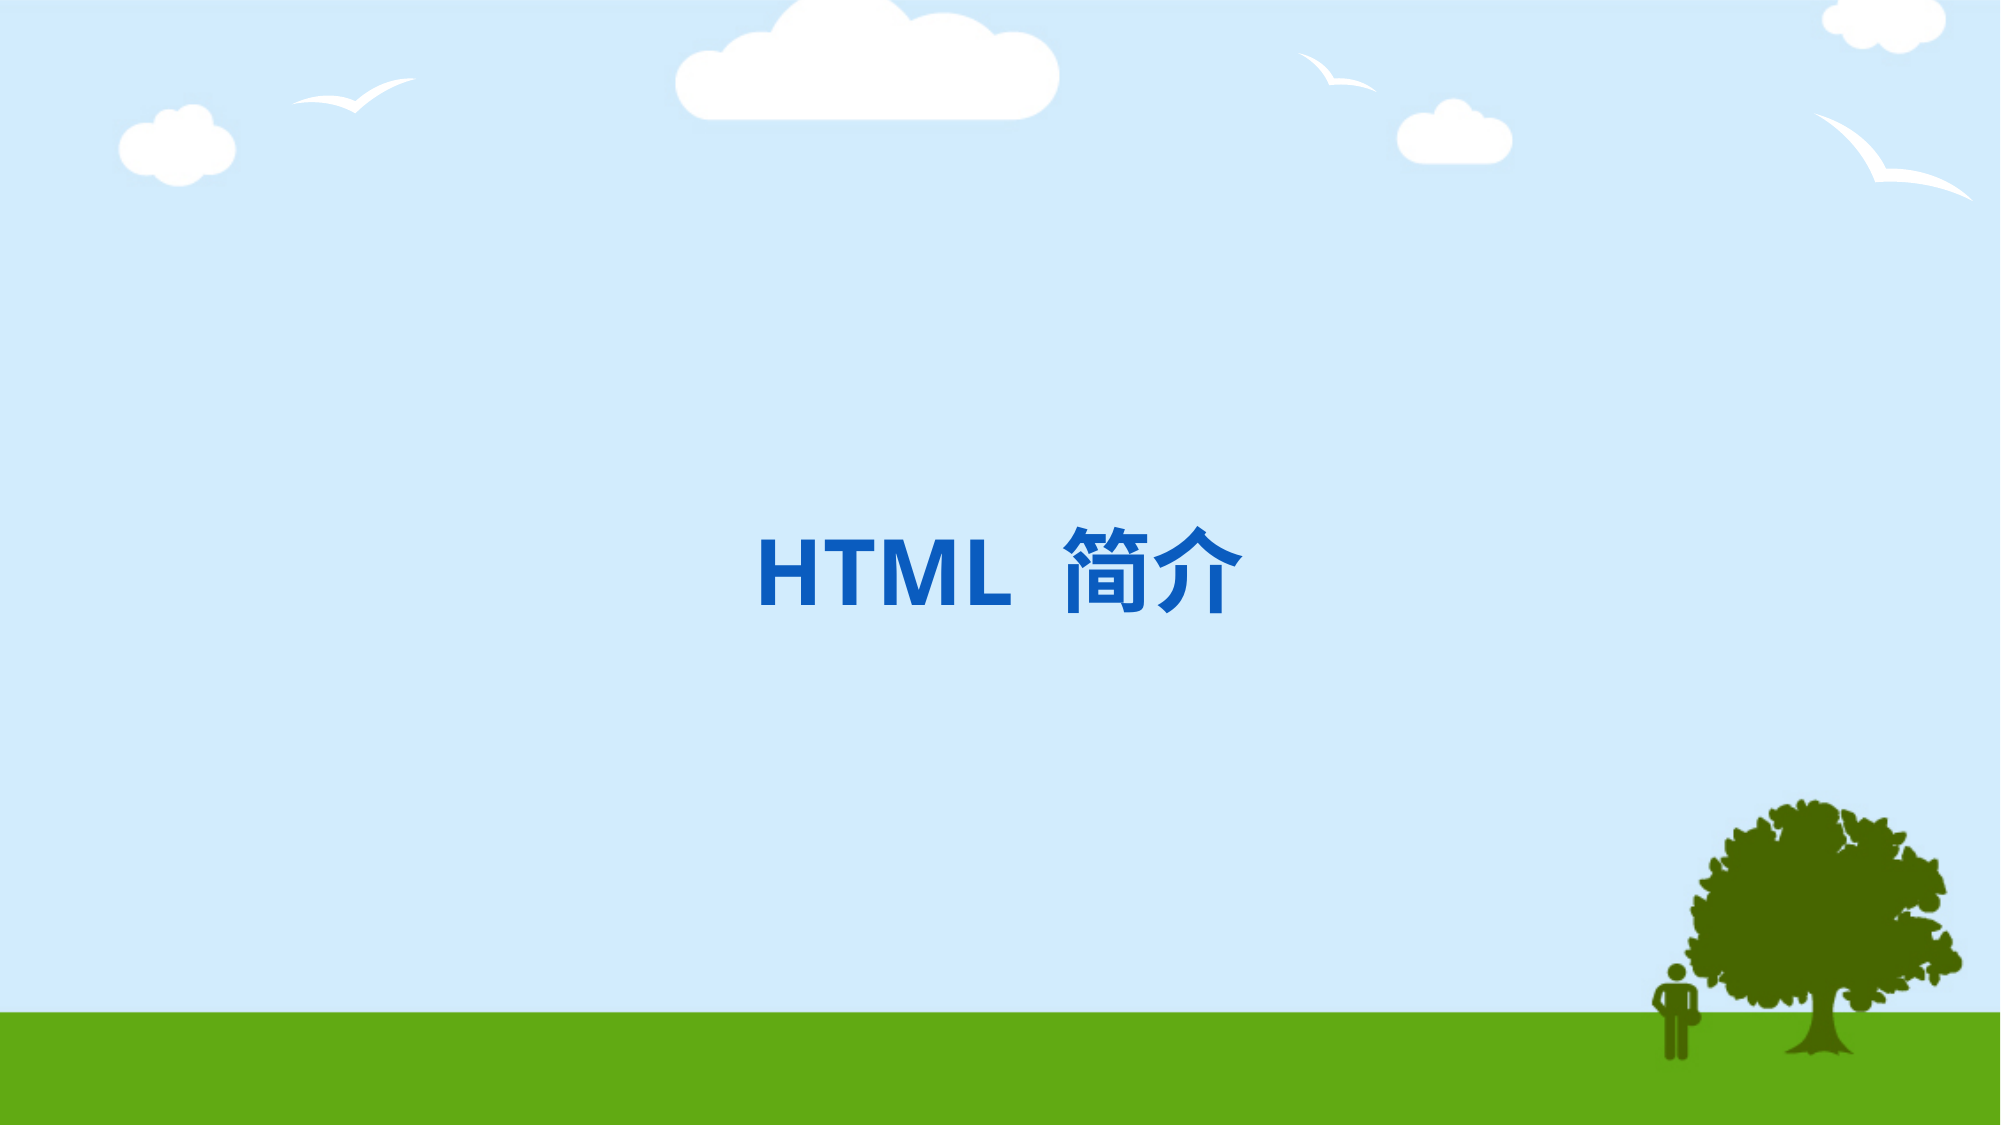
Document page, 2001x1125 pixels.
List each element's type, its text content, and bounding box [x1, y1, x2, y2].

picture [0, 0, 2001, 1125]
title HTML 简介 [292, 168, 1705, 983]
